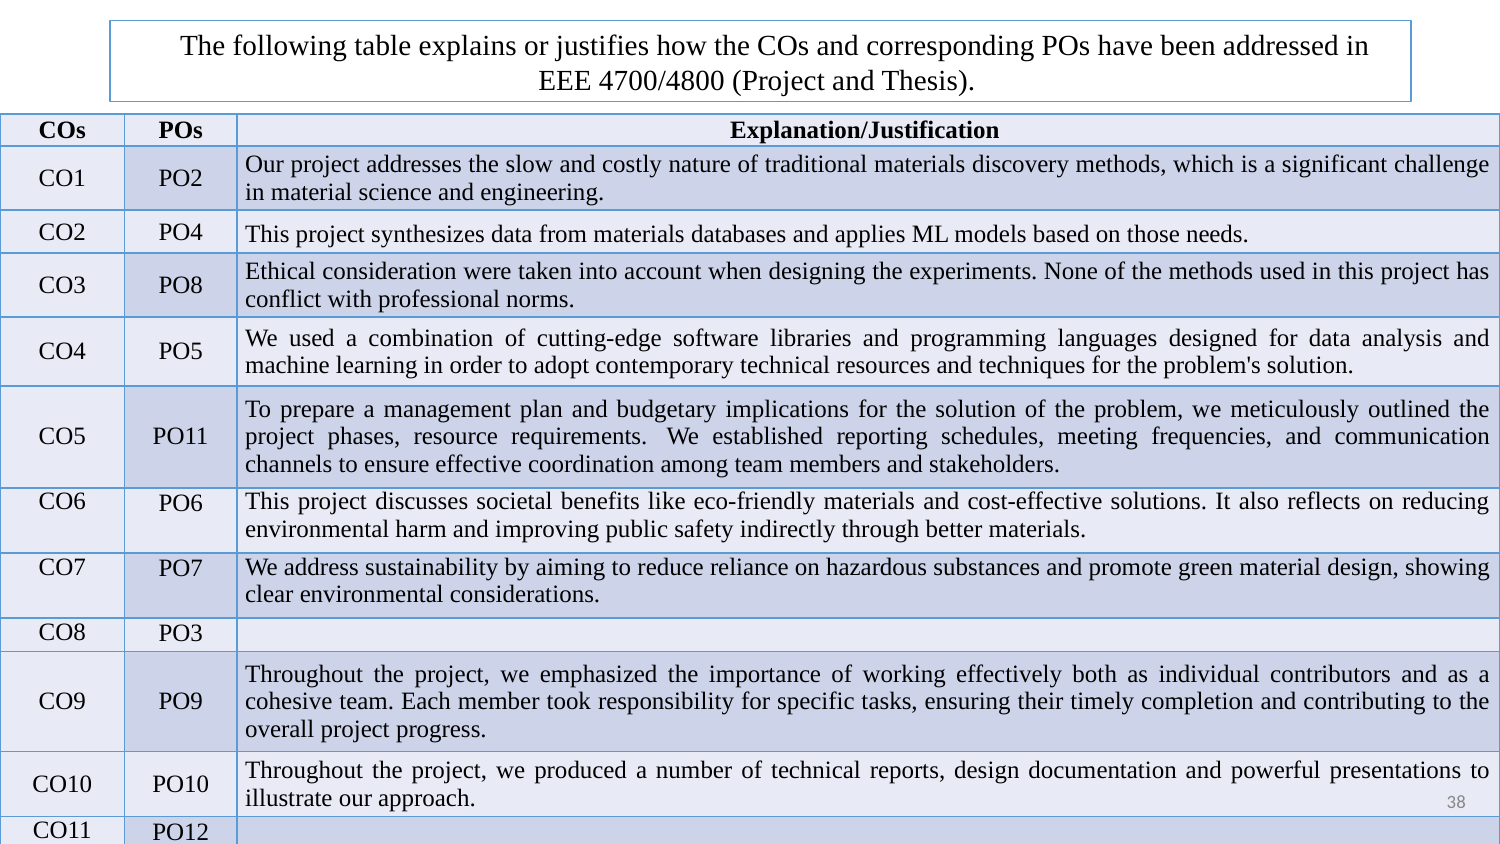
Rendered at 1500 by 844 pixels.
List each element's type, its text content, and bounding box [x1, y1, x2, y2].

table_cell PO11 [125, 387, 236, 487]
table_cell CO5 [1, 387, 124, 487]
table_cell PO3 [125, 619, 236, 651]
table_cell CO1 [1, 147, 124, 209]
table_cell CO4 [1, 318, 124, 385]
table_cell PO5 [125, 318, 236, 385]
table_cell Throughout the project, we produced a number of technical reports, design documentation and powerful presentations to illustrate our approach. [238, 752, 1499, 816]
table_cell [238, 817, 1499, 844]
table_cell [238, 619, 1499, 651]
table_cell PO6 [125, 489, 236, 552]
table_cell CO9 [1, 652, 124, 751]
table_cell PO4 [125, 211, 236, 252]
table_header Explanation/Justification [238, 115, 1499, 145]
table_cell PO10 [125, 752, 236, 816]
table_cell PO9 [125, 652, 236, 751]
table_cell Throughout the project, we emphasized the importance of working effectively both as individual contributors and as a cohesive team. Each member took responsibility for specific tasks, ensuring their timely completion and contributing to the overall project progress. [238, 652, 1499, 751]
table_cell CO7 [1, 554, 124, 617]
table_cell CO11 [1, 817, 124, 844]
table_cell CO2 [1, 211, 124, 252]
table_cell We used a combination of cutting-edge software libraries and programming languages designed for data analysis and machine learning in order to adopt contemporary technical resources and techniques for the problem's solution. [238, 318, 1499, 385]
table_cell CO10 [1, 752, 124, 816]
table_cell This project discusses societal benefits like eco-friendly materials and cost-effective solutions. It also reflects on reducing environmental harm and improving public safety indirectly through better materials. [238, 489, 1499, 552]
text_box The following table explains or justifies how the COs and corresponding POs have been addressed in EEE 4700/4800 (Project and Thesis). [110, 20, 1411, 102]
table_cell PO8 [125, 254, 236, 316]
table_cell PO12 [125, 817, 236, 844]
table_header POs [125, 115, 236, 145]
table_header COs [1, 115, 124, 145]
table_cell Ethical consideration were taken into account when designing the experiments. None of the methods used in this project has conflict with professional norms. [238, 254, 1499, 316]
table_cell CO8 [1, 619, 124, 651]
table_cell This project synthesizes data from materials databases and applies ML models based on those needs. [238, 211, 1499, 252]
table_cell PO2 [125, 147, 236, 209]
table_cell Our project addresses the slow and costly nature of traditional materials discovery methods, which is a significant challenge in material science and engineering. [238, 147, 1499, 209]
table_cell CO6 [1, 489, 124, 552]
slide_number 38 [1139, 778, 1477, 824]
table_cell To prepare a management plan and budgetary implications for the solution of the problem, we meticulously outlined the project phases, resource requirements. We established reporting schedules, meeting frequencies, and communication channels to ensure effective coordination among team members and stakeholders. [238, 387, 1499, 487]
table_cell We address sustainability by aiming to reduce reliance on hazardous substances and promote green material design, showing clear environmental considerations. [238, 554, 1499, 617]
table_cell CO3 [1, 254, 124, 316]
table_cell PO7 [125, 554, 236, 617]
